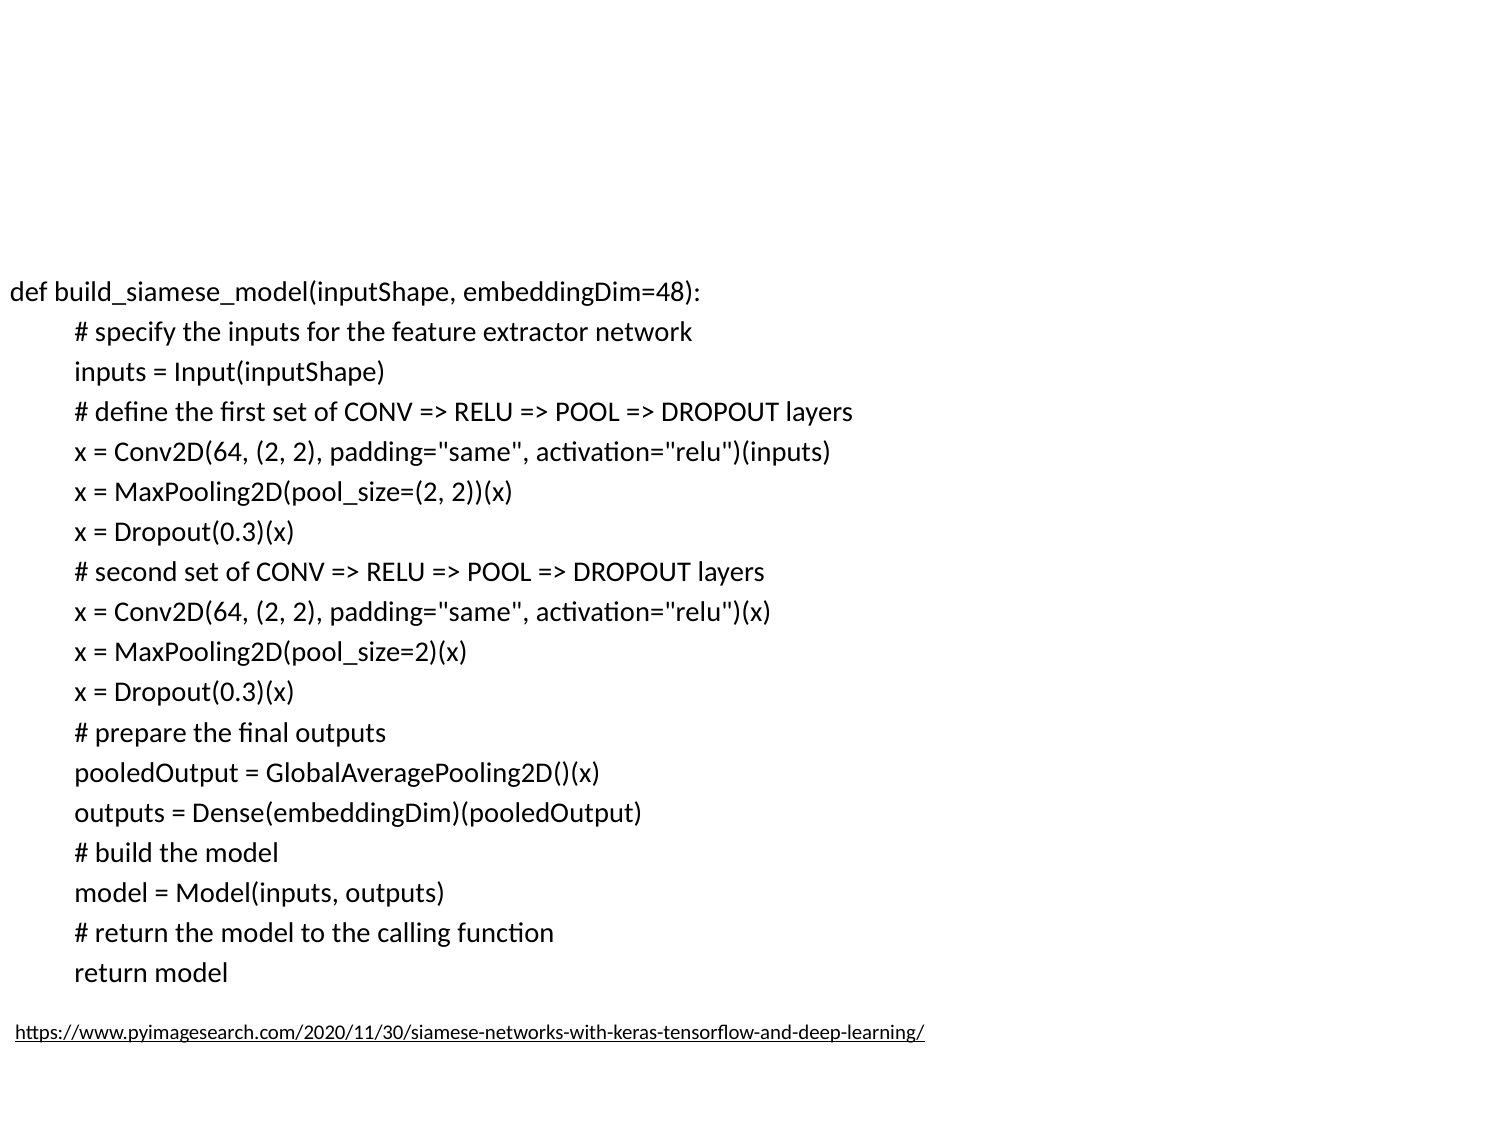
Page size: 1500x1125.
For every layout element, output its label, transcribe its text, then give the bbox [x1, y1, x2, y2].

text_box https://www.pyimagesearch.com/2020/11/30/siamese-networks-with-keras-tensorflow-and-deep-learning/ [0, 1011, 1350, 1053]
list def build_siamese_model(inputShape, embeddingDim=48): # specify the inputs for the feature extractor network inputs = Input(inputShape) # define the first set of CONV => RELU => POOL => DROPOUT layers x = Conv2D(64, (2, 2), padding="same", activation="relu")(inputs) x = MaxPooling2D(pool_size=(2, 2))(x) x = Dropout(0.3)(x) # second set of CONV => RELU => POOL => DROPOUT layers x = Conv2D(64, (2, 2), padding="same", activation="relu")(x) x = MaxPooling2D(pool_size=2)(x) x = Dropout(0.3)(x) # prepare the final outputs pooledOutput = GlobalAveragePooling2D()(x) outputs = Dense(embeddingDim)(pooledOutput) # build the model model = Model(inputs, outputs) # return the model to the calling function return model [0, 264, 1345, 1008]
